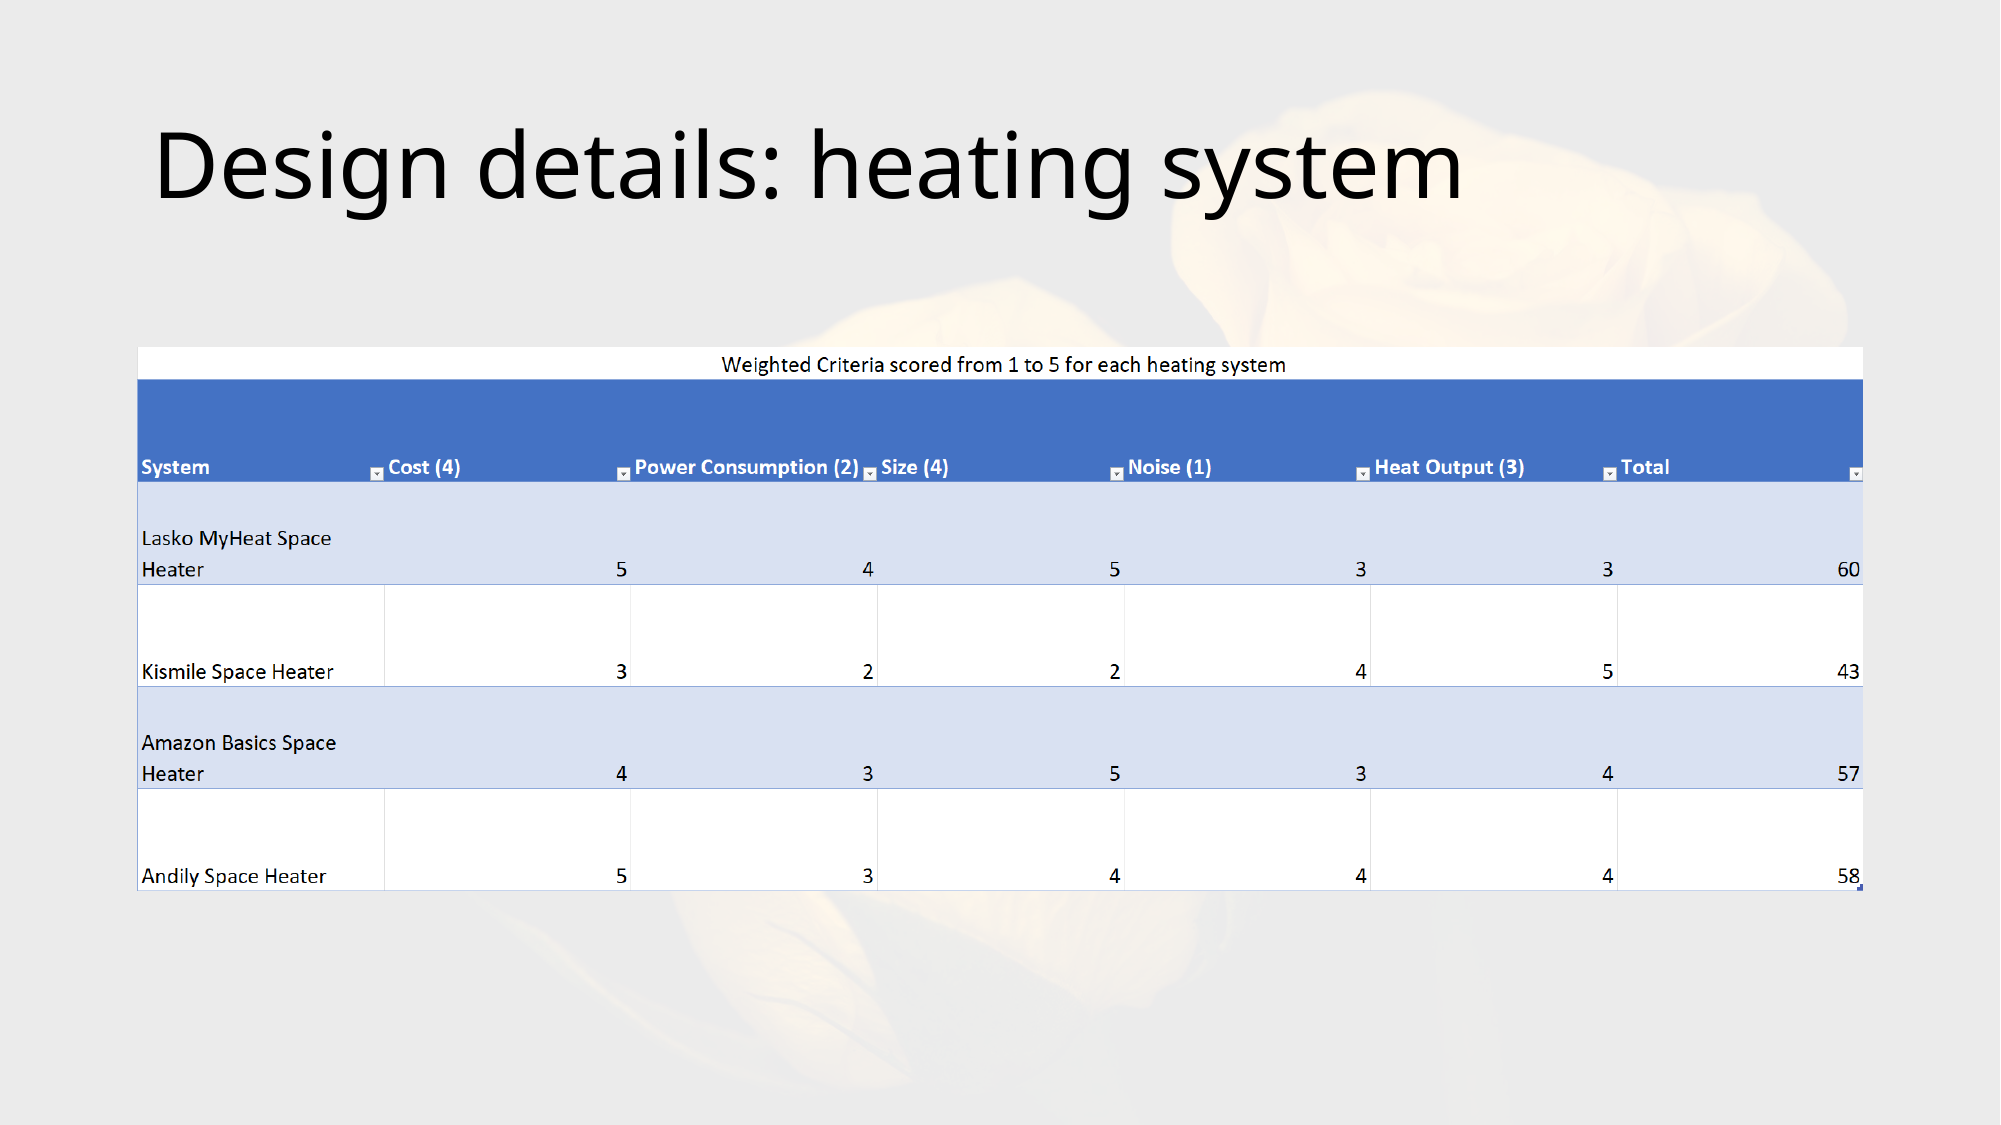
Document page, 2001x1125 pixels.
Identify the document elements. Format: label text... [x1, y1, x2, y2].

title Design details: heating system [137, 59, 1863, 278]
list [137, 347, 1863, 891]
